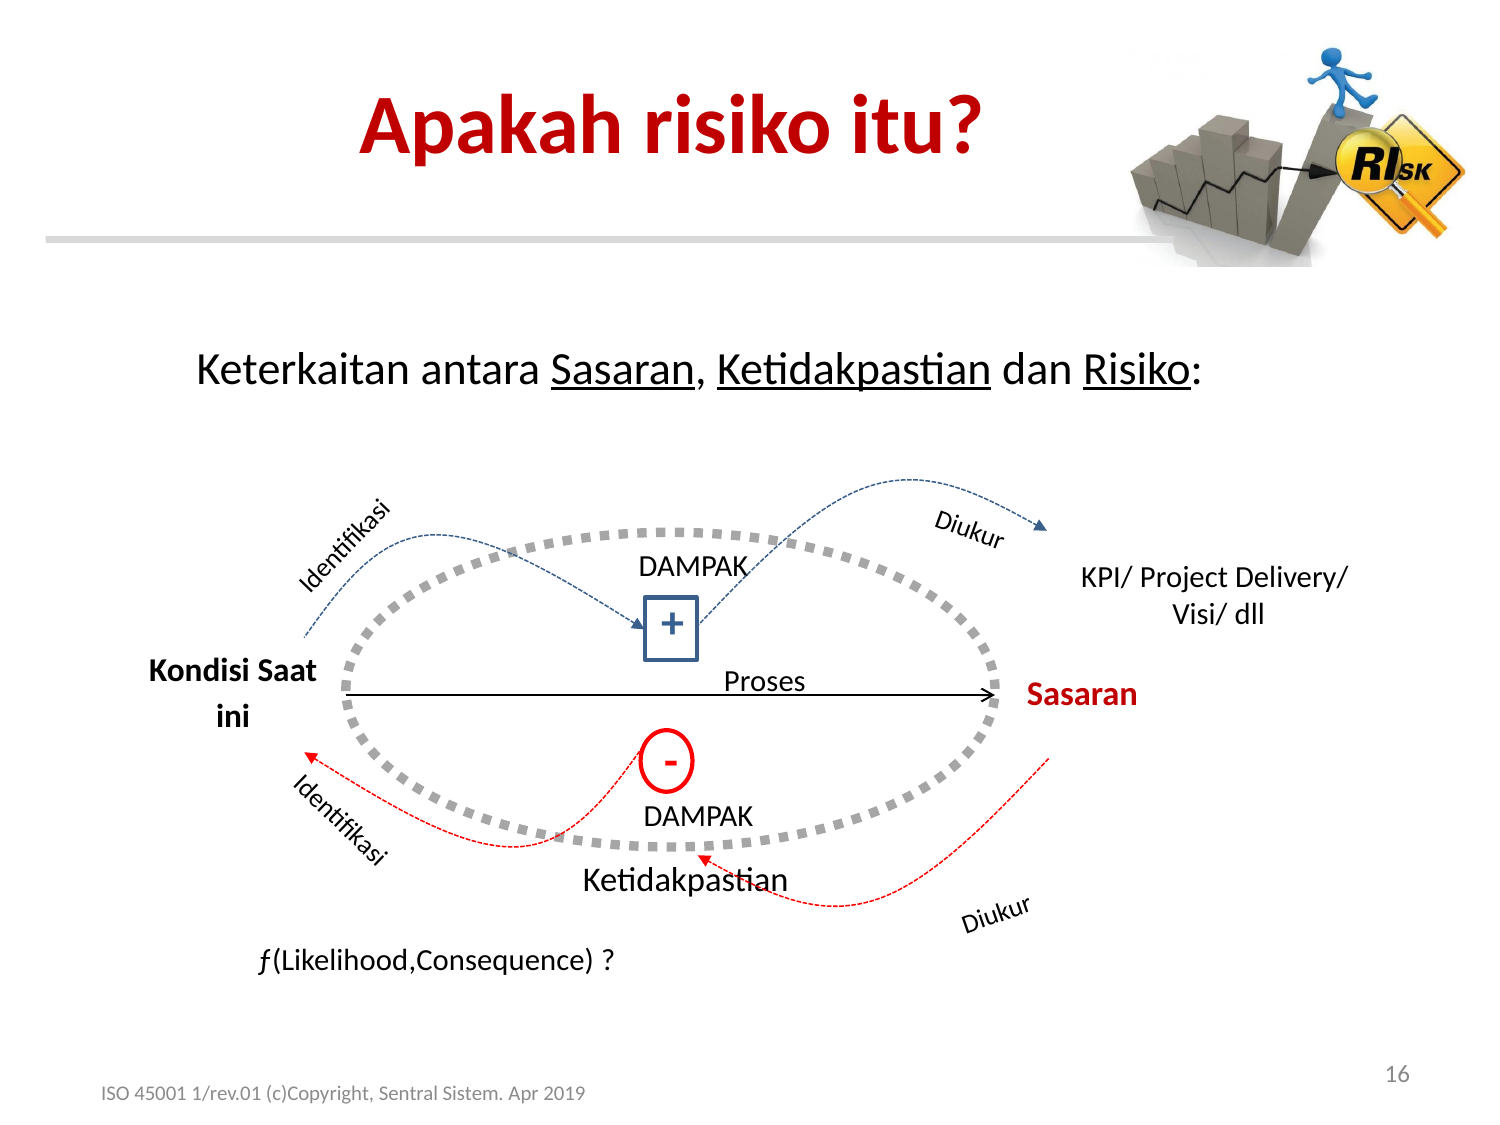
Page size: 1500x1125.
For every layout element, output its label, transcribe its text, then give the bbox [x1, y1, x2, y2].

text_box KPI/ Project Delivery/ Visi/ dll [1066, 549, 1371, 639]
text_box Diukur [940, 873, 1052, 952]
text_box [302, 532, 617, 639]
text_box [769, 477, 1047, 608]
text_box [44, 234, 1122, 245]
slide_number 16 [1074, 1042, 1425, 1103]
text_box Proses [709, 653, 947, 694]
text_box Kondisi Saat ini [127, 634, 340, 742]
text_box Sasaran [1012, 659, 1153, 721]
picture [1127, 43, 1473, 268]
text_box [556, 779, 625, 848]
text_box ƒ(Likelihood,Consequence) ? [242, 932, 631, 985]
text_box Diukur [915, 488, 1027, 568]
footer ISO 45001 1/rev.01 (c)Copyright, Sentral Sistem. Apr 2019 [0, 1062, 716, 1123]
text_box [511, 530, 746, 609]
list Keterkaitan antara Sasaran, Ketidakpastian dan Risiko: [118, 330, 1281, 460]
text_box Ketidakpastian [568, 849, 804, 907]
text_box Identifikasi [274, 475, 411, 615]
text_box [697, 757, 1051, 909]
text_box Identifikasi [272, 750, 412, 888]
text_box [344, 702, 996, 833]
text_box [622, 538, 765, 661]
text_box [343, 631, 709, 698]
text_box [769, 574, 998, 694]
text_box [766, 537, 780, 549]
title Apakah risiko itu? [315, 5, 1031, 233]
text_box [627, 729, 770, 841]
text_box [308, 744, 622, 850]
